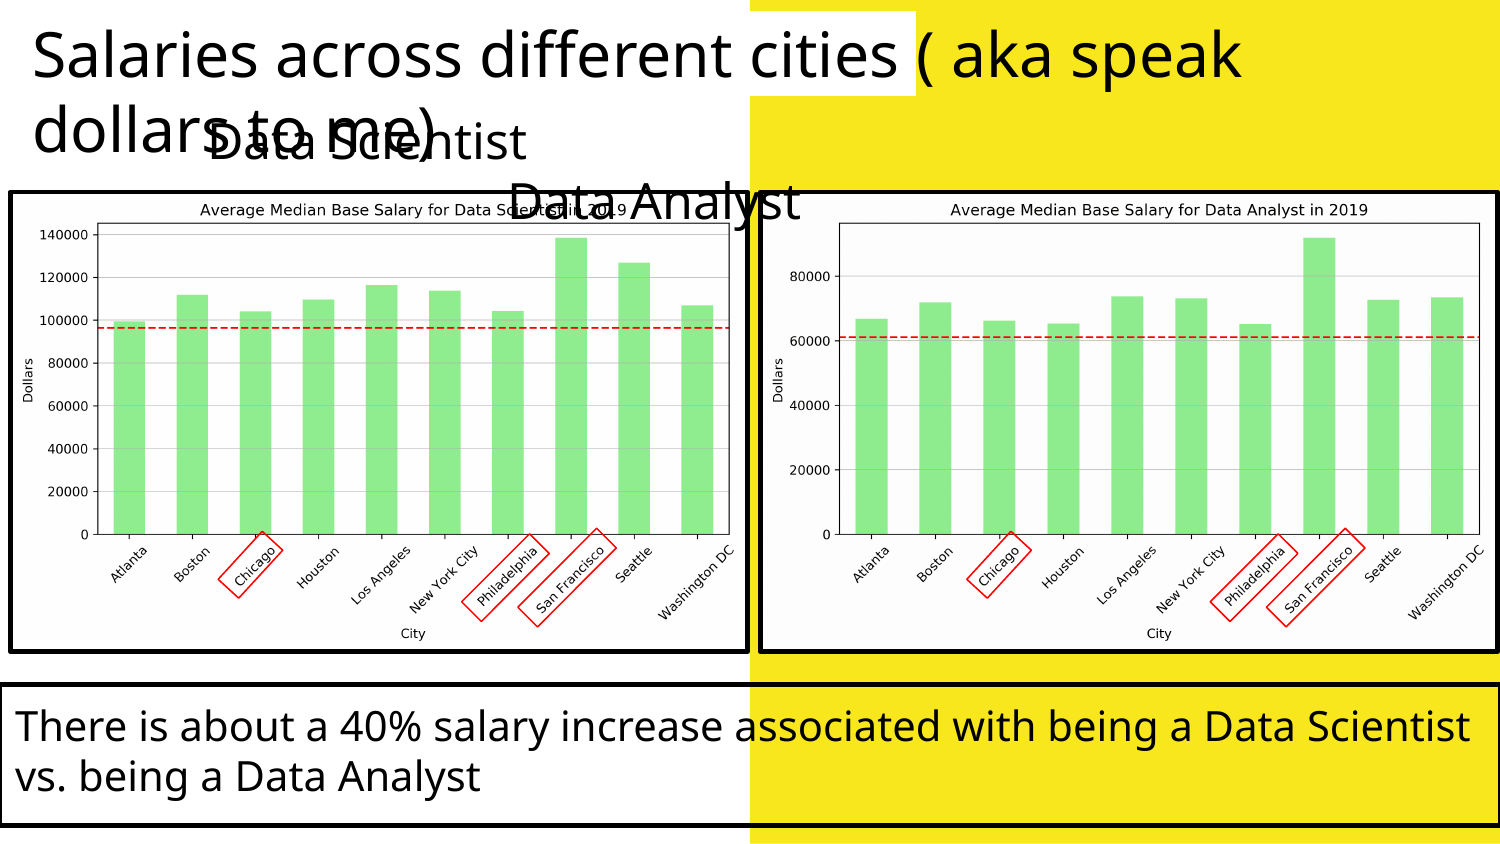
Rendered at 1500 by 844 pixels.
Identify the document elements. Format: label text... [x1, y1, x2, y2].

picture [762, 194, 1496, 650]
picture [12, 194, 746, 650]
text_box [966, 527, 1366, 628]
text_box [217, 527, 617, 628]
text_box Data Scientist Data Analyst [192, 141, 1397, 236]
text_box Salaries across different cities ( aka speak dollars to me) [17, 0, 1422, 141]
text_box There is about a 40% salary increase associated with being a Data Scientist vs. being a Data Analyst [0, 684, 1500, 826]
